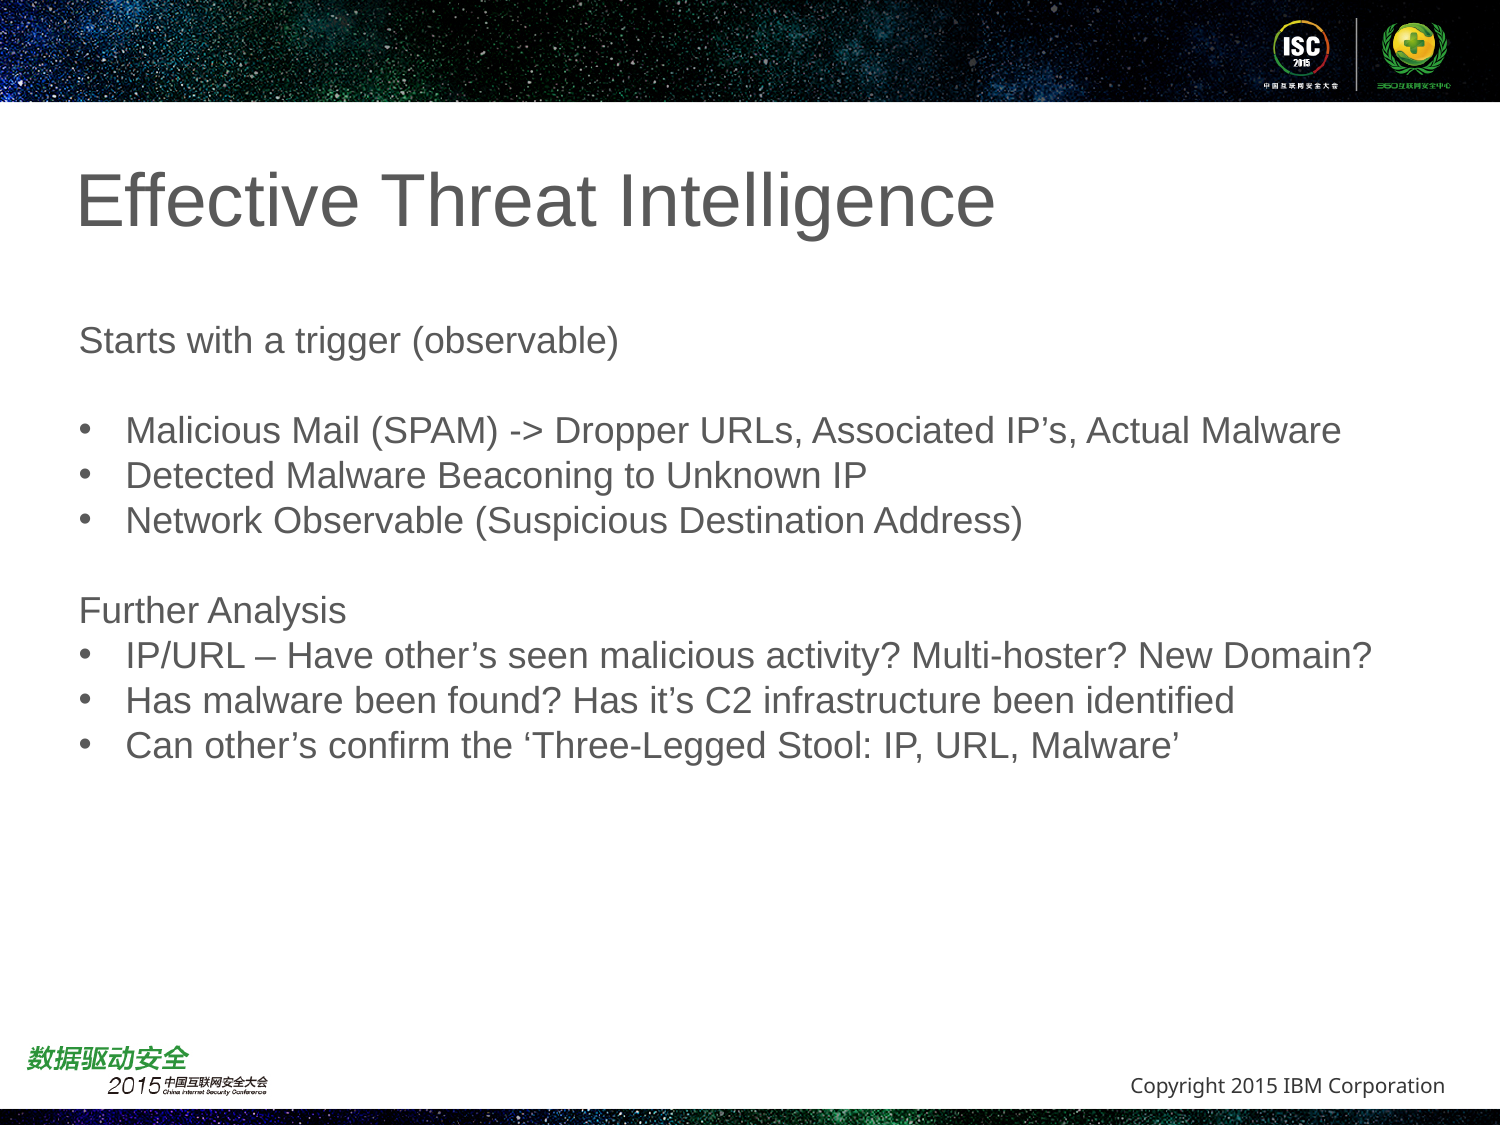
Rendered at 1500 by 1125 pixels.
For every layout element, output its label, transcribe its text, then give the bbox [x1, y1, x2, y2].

title Effective Threat Intelligence [75, 102, 1425, 291]
list Starts with a trigger (observable) Malicious Mail (SPAM) -> Dropper URLs, Associated IP’s, Actual Malware Detected Malware Beaconing to Unknown IP Network Observable (Suspicious Destination Address) Further Analysis IP/URL – Have other’s seen malicious activity? Multi-hoster? New Domain? Has malware been found? Has it’s C2 infrastructure been identified Can other’s confirm the ‘Three-Legged Stool: IP, URL, Malware’ [78, 316, 1425, 902]
picture [0, 0, 1500, 1125]
